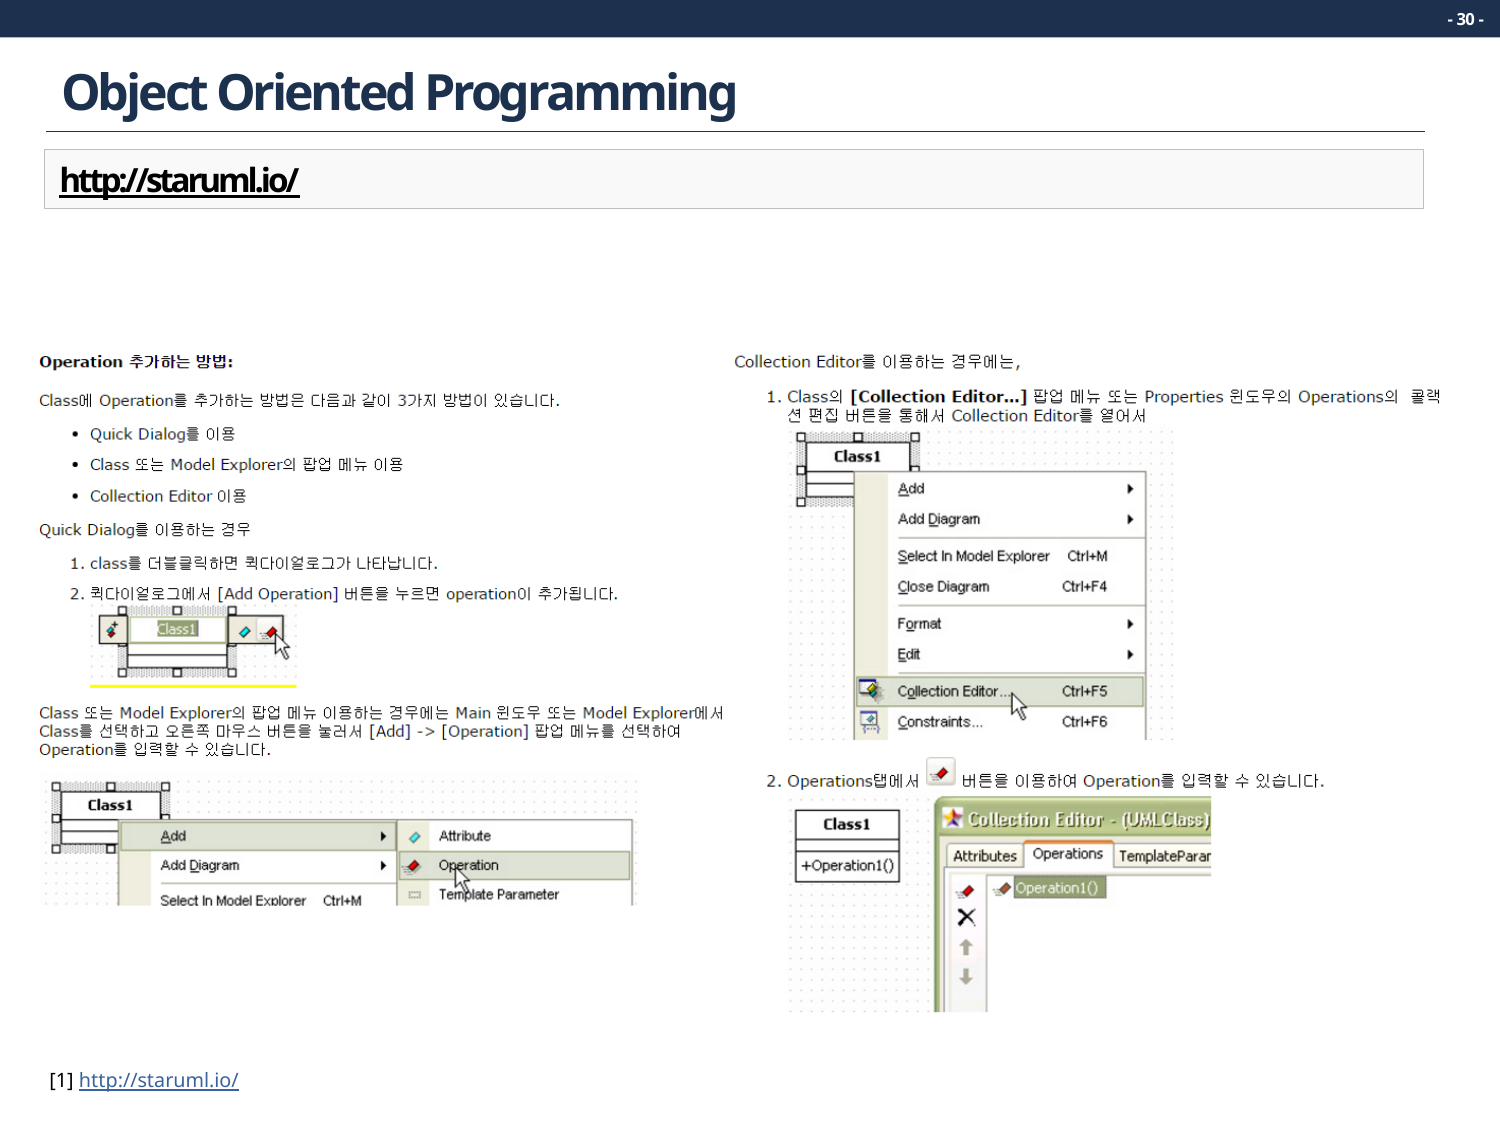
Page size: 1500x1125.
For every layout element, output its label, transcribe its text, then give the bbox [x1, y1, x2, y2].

text_box [1] http://staruml.io/ [34, 1060, 259, 1103]
picture [35, 342, 1456, 1027]
text_box - 30 - [1238, 1, 1499, 40]
text_box [0, 0, 1500, 38]
title Object Oriented Programming [46, 43, 1194, 130]
text_box http://staruml.io/ [43, 147, 1426, 210]
